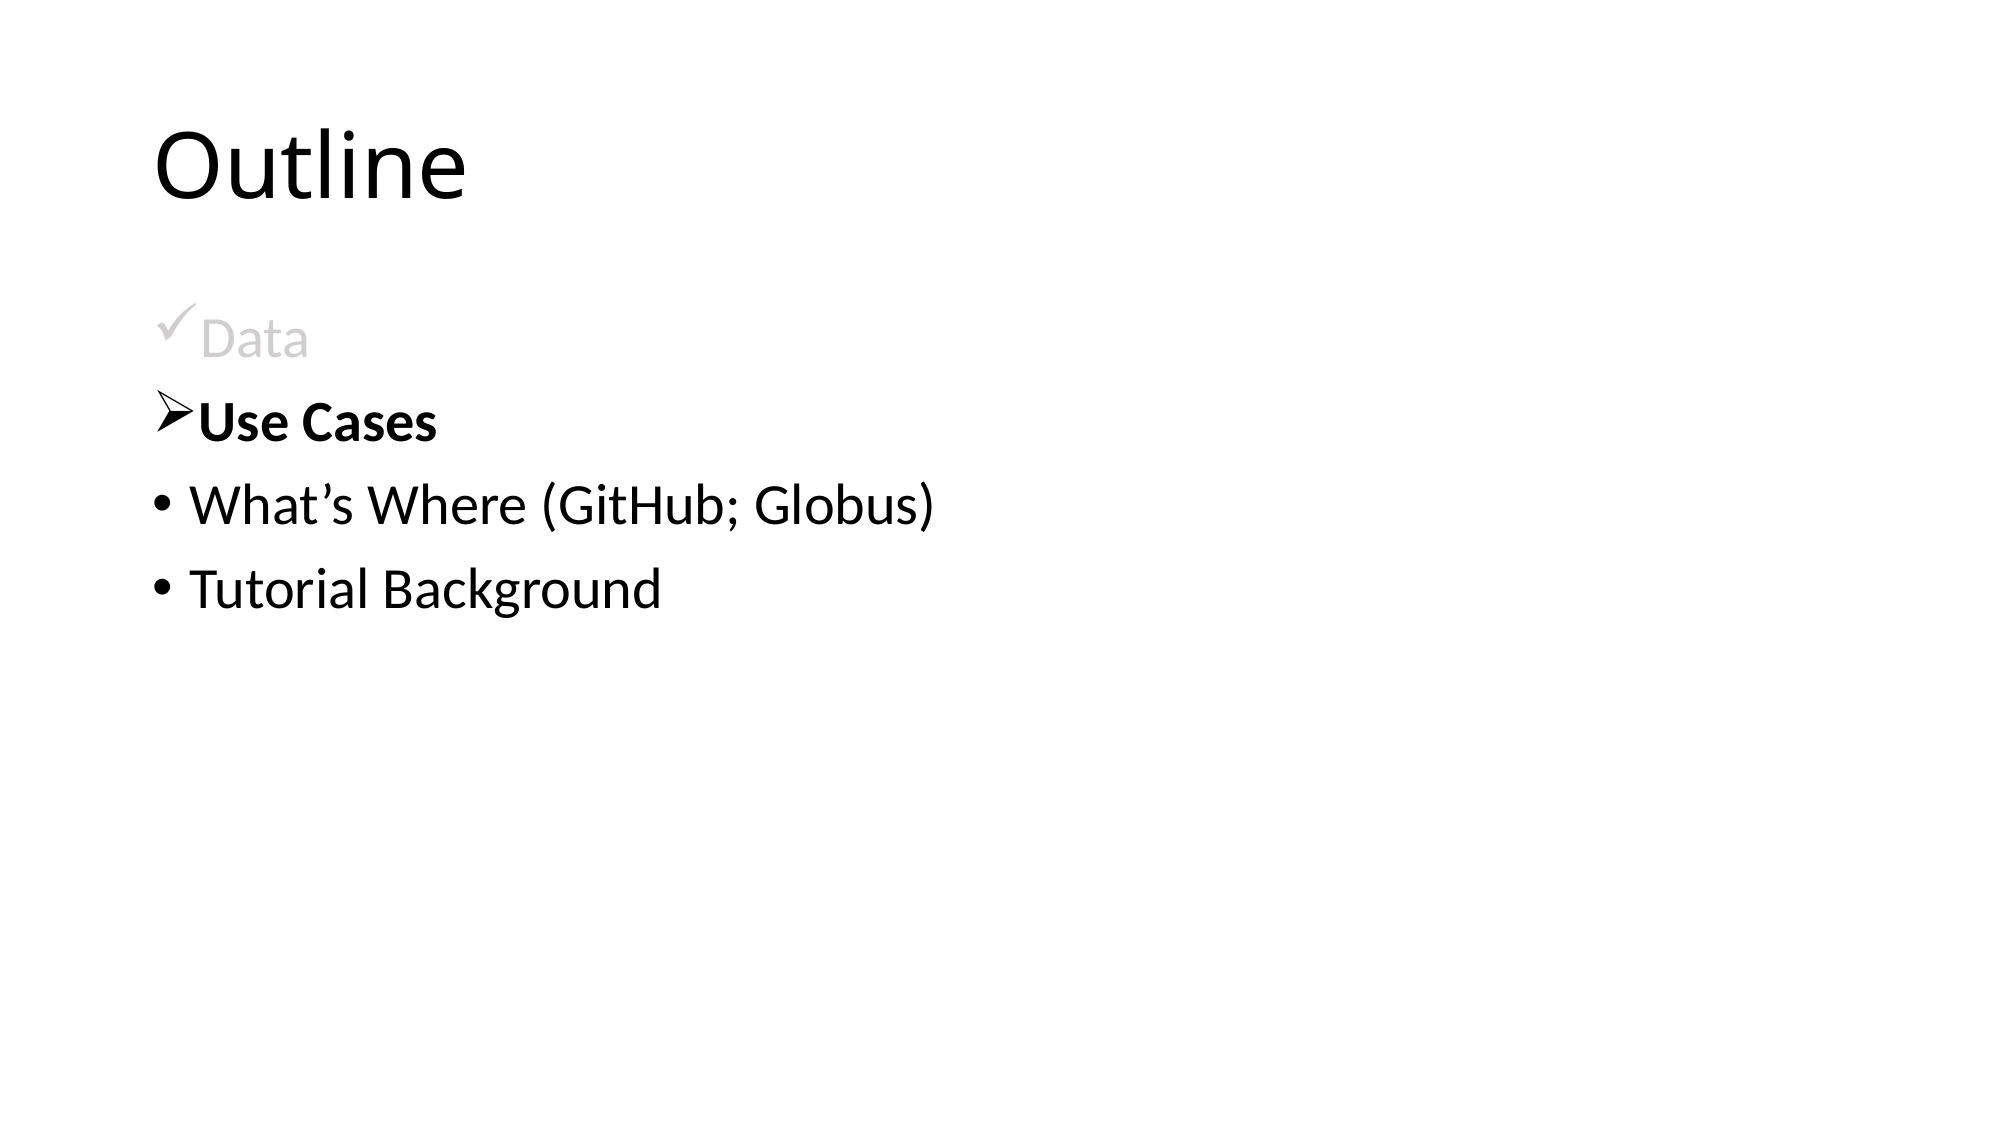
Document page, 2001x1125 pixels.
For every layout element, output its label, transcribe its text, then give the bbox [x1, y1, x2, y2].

list Data Use Cases What’s Where (GitHub; Globus) Tutorial Background [137, 299, 988, 1014]
title Outline [137, 59, 1863, 278]
